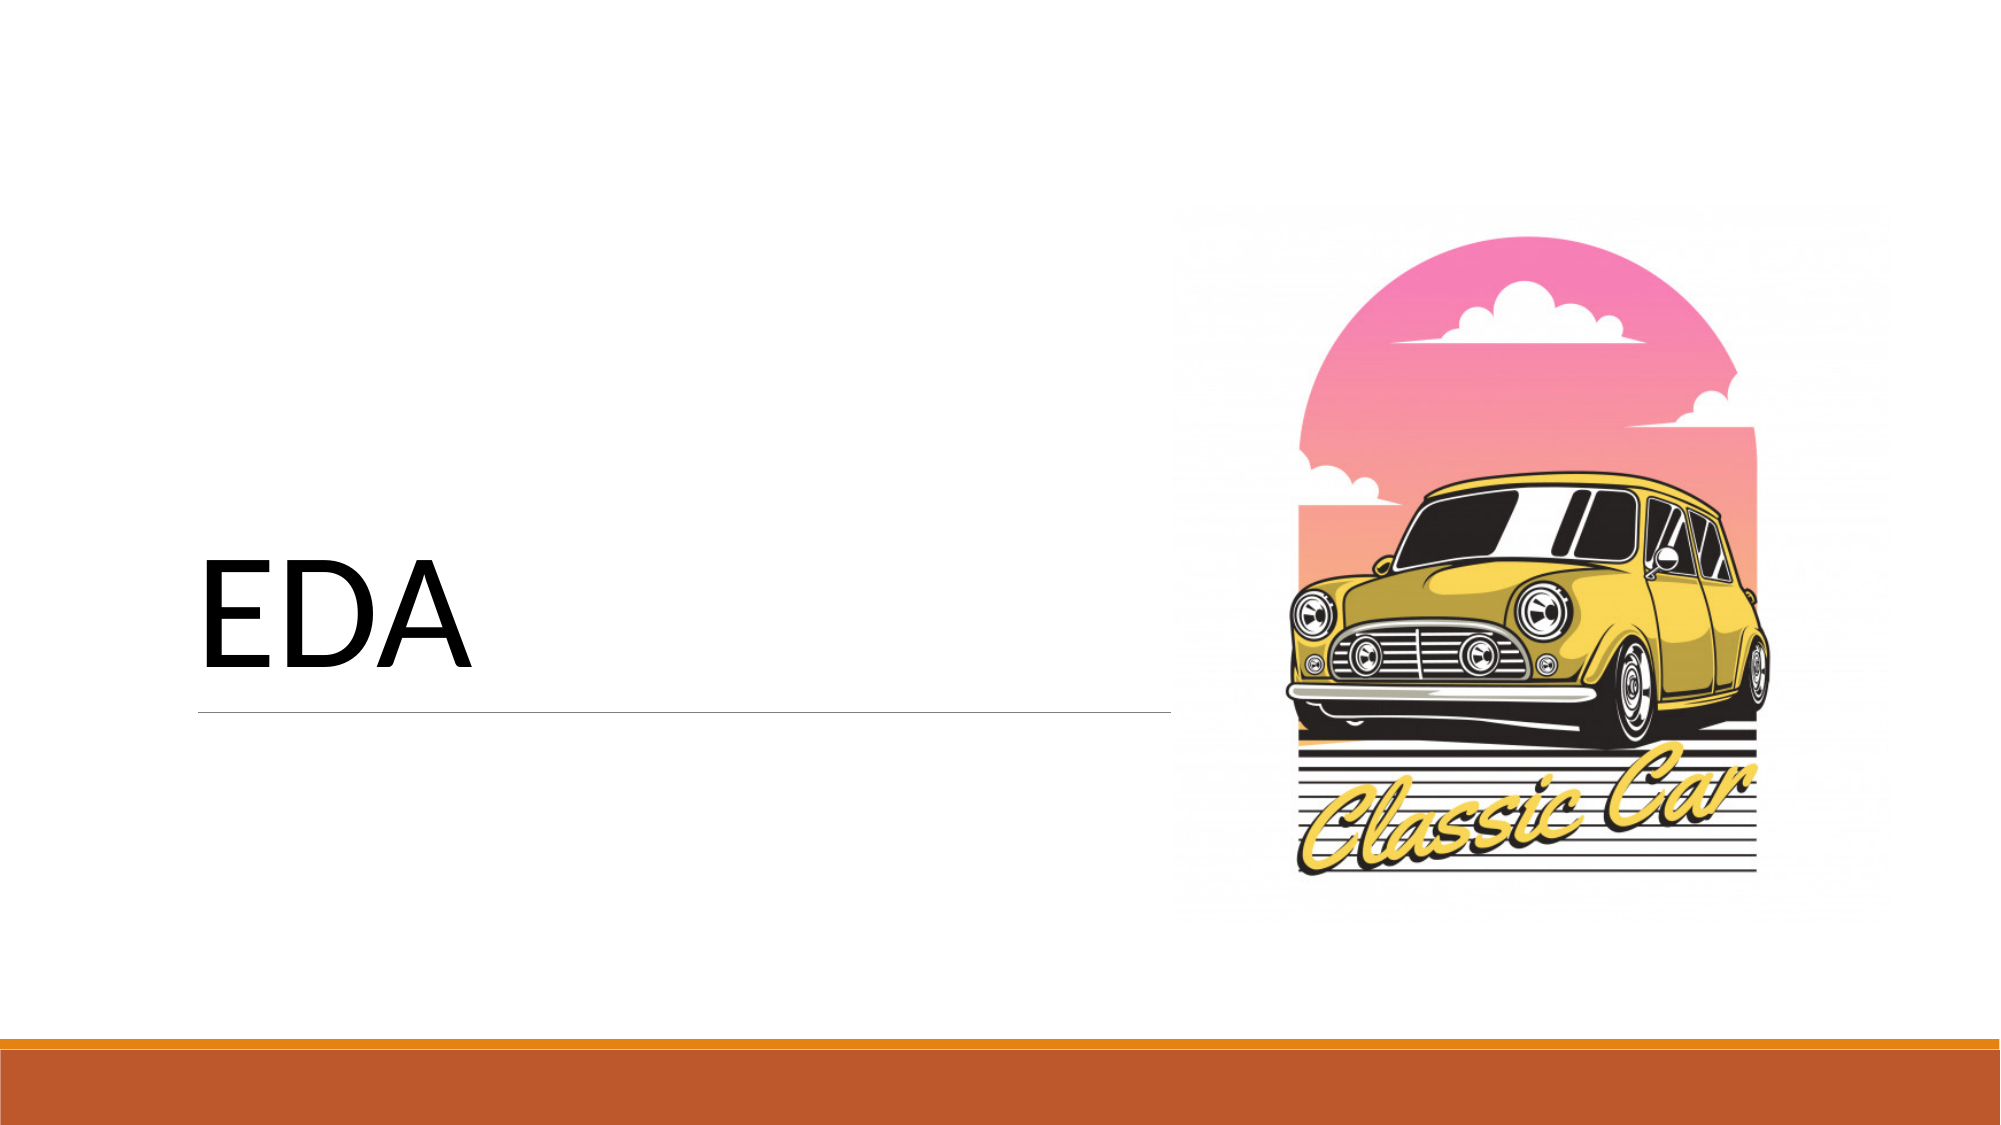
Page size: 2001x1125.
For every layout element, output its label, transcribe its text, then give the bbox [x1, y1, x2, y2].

picture [1171, 203, 1891, 922]
title EDA [180, 124, 1830, 710]
